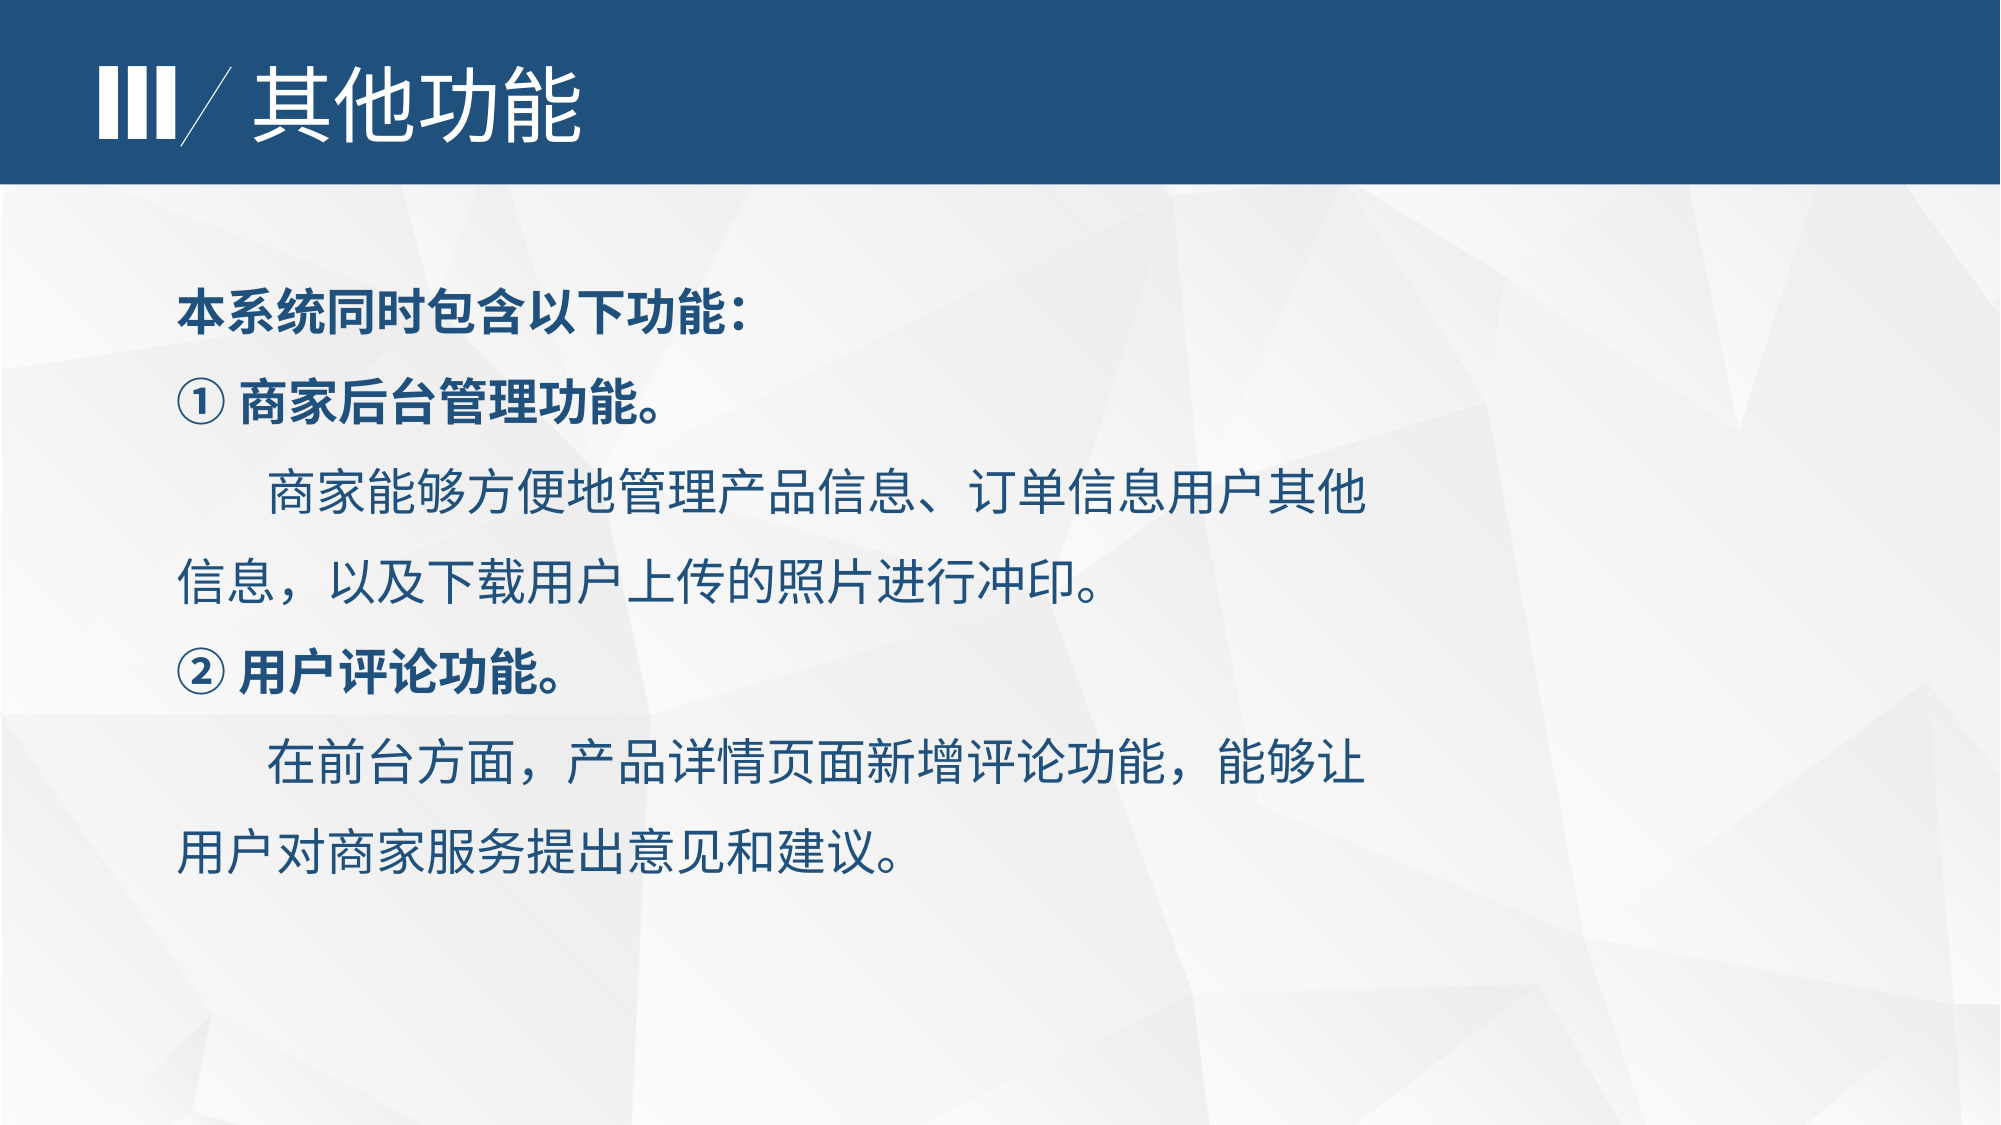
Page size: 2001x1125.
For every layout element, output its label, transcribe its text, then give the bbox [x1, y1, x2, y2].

list 其他功能 [235, 57, 989, 139]
text_box 本系统同时包含以下功能： ①商家后台管理功能。 商家能够方便地管理产品信息、订单信息用户其他信息，以及下载用户上传的照片进行冲印。 ②用户评论功能。 在前台方面，产品详情页面新增评论功能，能够让用户对商家服务提出意见和建议。 [161, 243, 1402, 889]
picture [0, 0, 2001, 1125]
list Ⅲ [75, 45, 218, 212]
